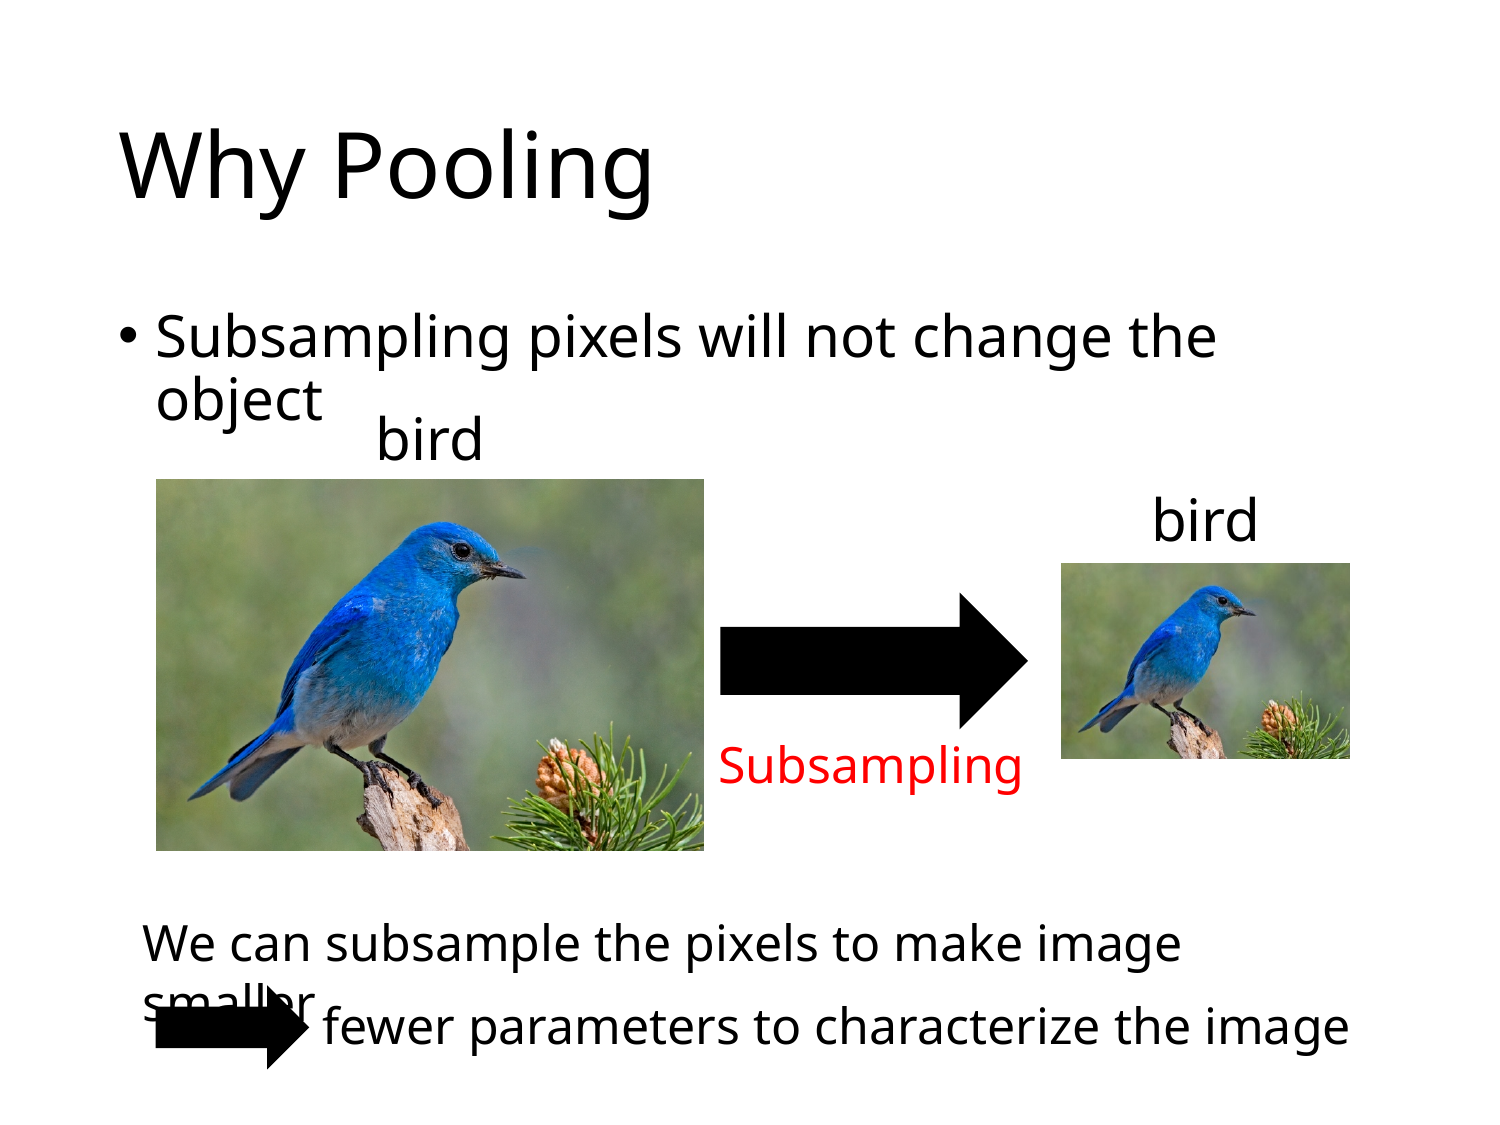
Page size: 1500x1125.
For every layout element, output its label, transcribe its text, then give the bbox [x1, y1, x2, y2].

text_box fewer parameters to characterize the image [307, 987, 1500, 1063]
text_box bird [1083, 475, 1329, 561]
picture [156, 479, 704, 851]
text_box [155, 985, 310, 1070]
text_box We can subsample the pixels to make image smaller [127, 904, 1325, 1039]
text_box Subsampling [704, 725, 1045, 801]
title Why Pooling [103, 59, 1397, 278]
text_box [720, 592, 1028, 725]
list Subsampling pixels will not change the object [103, 299, 1397, 1014]
text_box bird [307, 395, 553, 479]
picture [1061, 563, 1350, 759]
